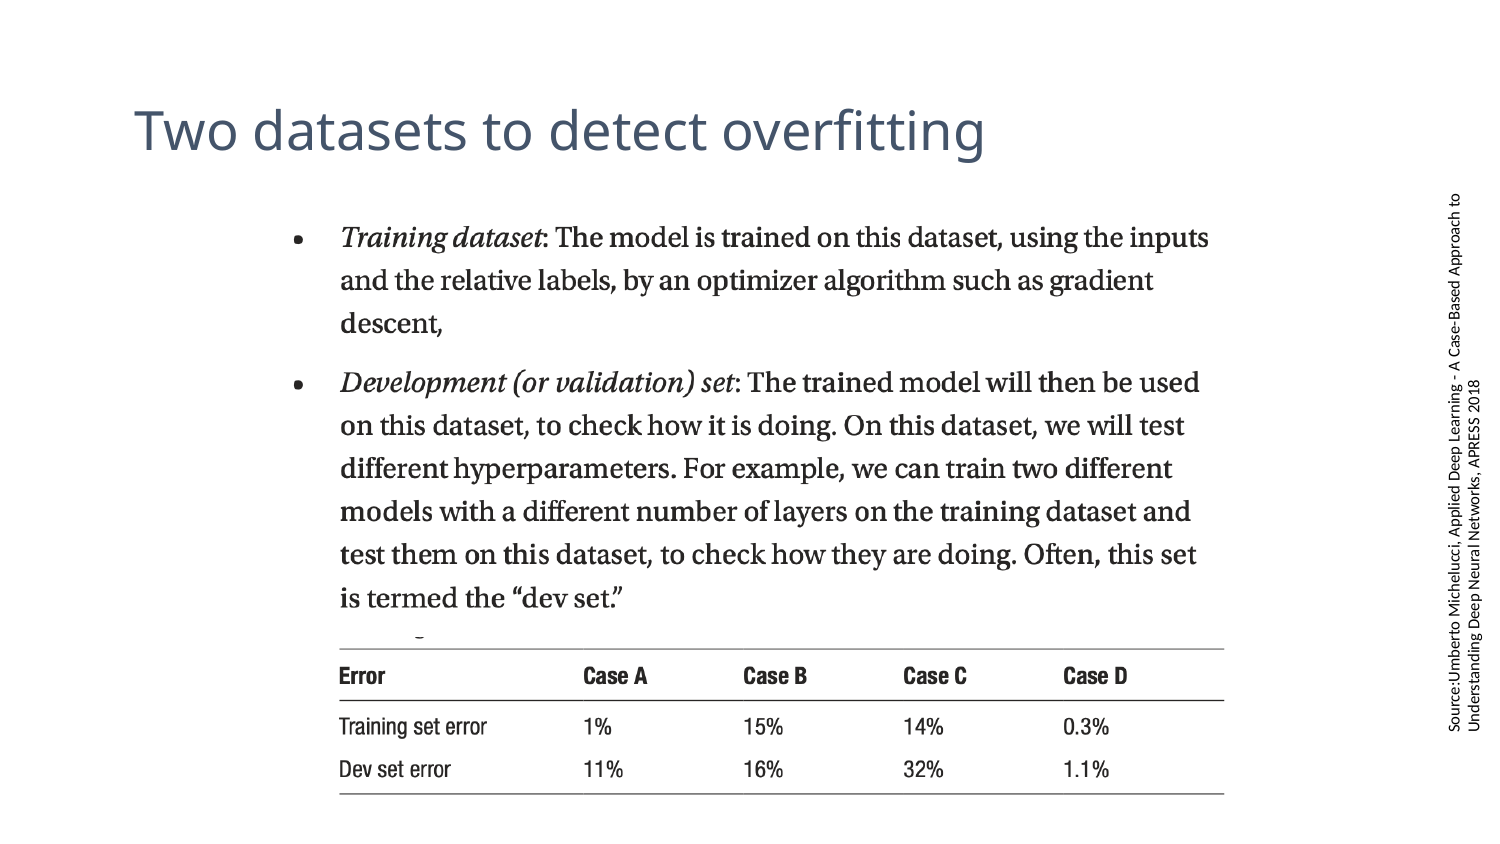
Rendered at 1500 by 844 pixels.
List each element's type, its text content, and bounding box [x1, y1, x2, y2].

text_box Source:Umberto Michelucci, Applied Deep Learning - A Case-Based Approach to Understanding Deep Neural Networks, APRESS 2018 [1436, 104, 1485, 740]
picture [252, 205, 1245, 813]
title Two datasets to detect overfitting [119, 88, 1381, 177]
